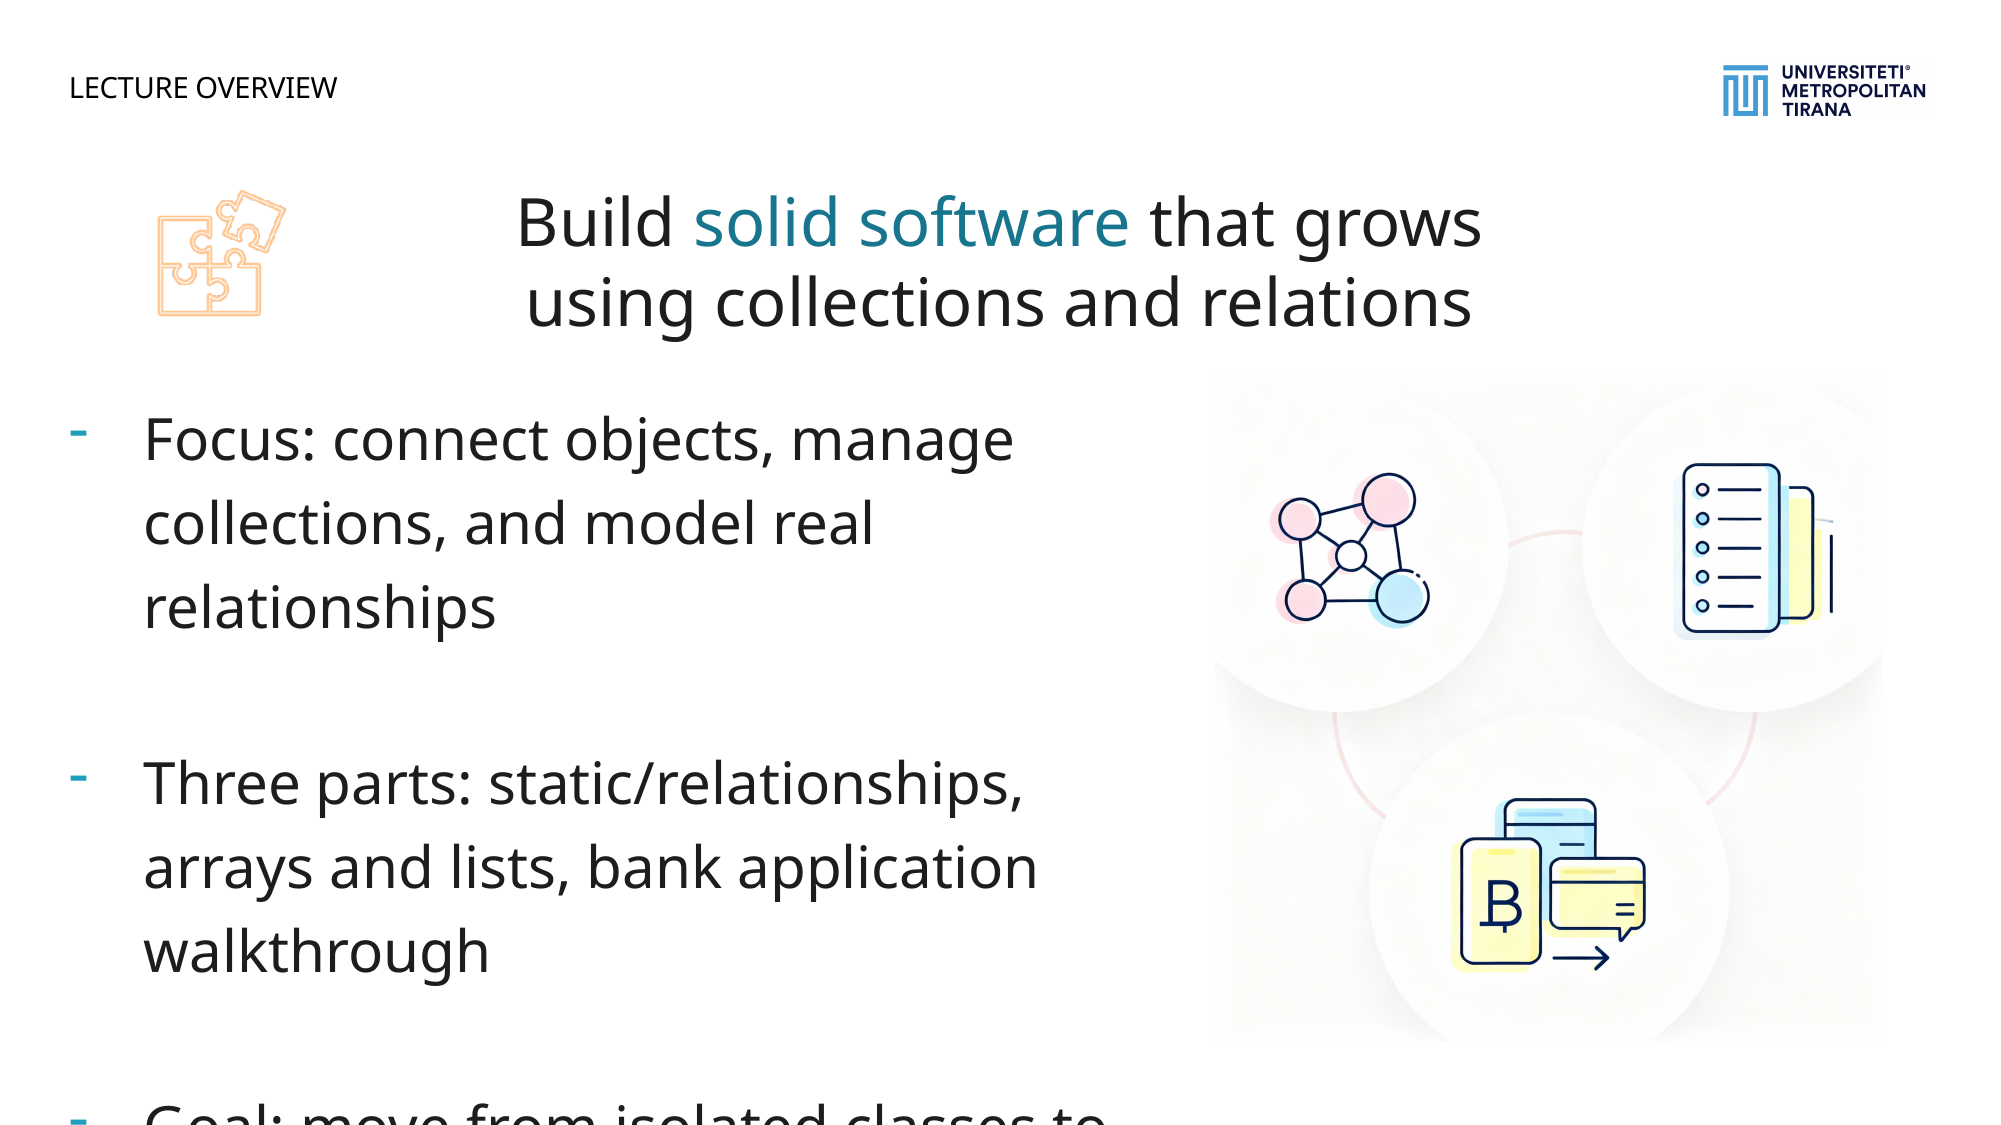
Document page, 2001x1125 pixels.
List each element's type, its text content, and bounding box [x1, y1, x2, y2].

list Focus: connect objects, manage collections, and model real relationships Three parts: static/relationships, arrays and lists, bank application walkthrough Goal: move from isolated classes to collaborating objects with clean design [69, 387, 1136, 646]
picture [1721, 60, 1931, 120]
list Lecture overview [69, 55, 1931, 120]
picture [1215, 372, 1883, 1041]
picture [140, 172, 302, 335]
text_box Build solid software that grows using collections and relations [328, 172, 1672, 348]
